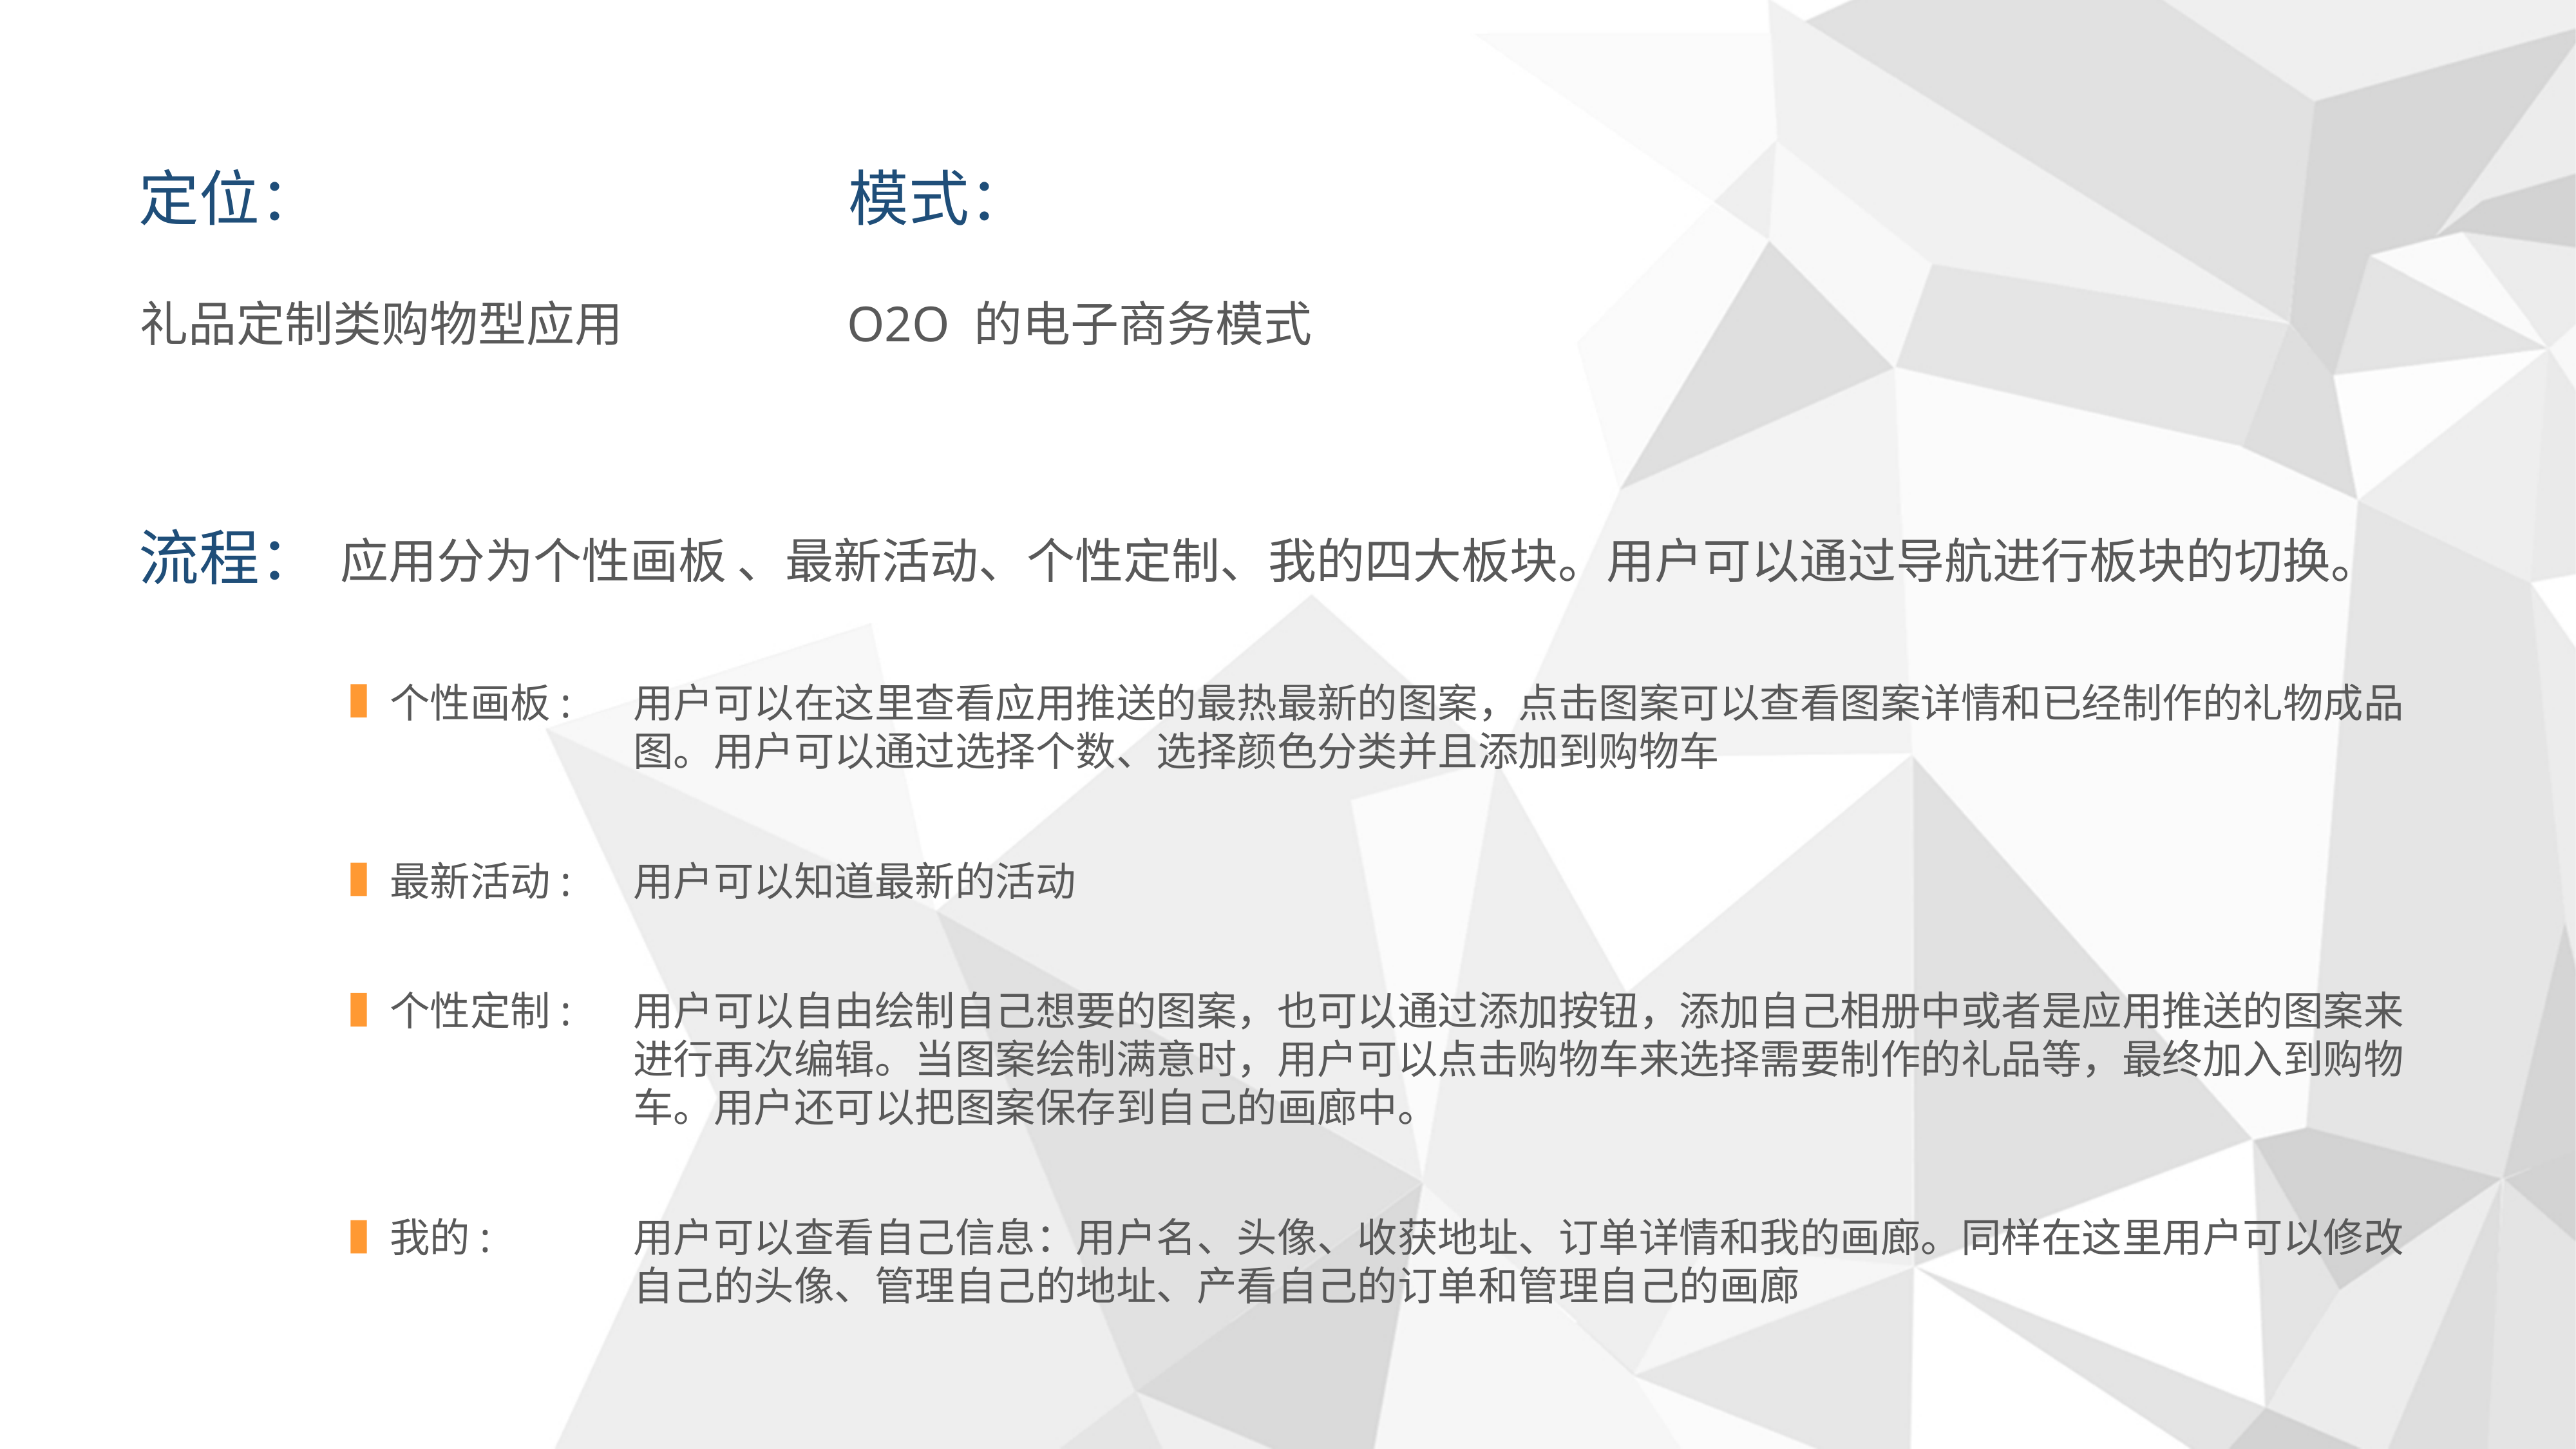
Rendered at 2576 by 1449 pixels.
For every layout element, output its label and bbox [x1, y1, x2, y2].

text_box [350, 1208, 2433, 1315]
picture [0, 0, 2576, 1449]
text_box [350, 851, 2433, 910]
text_box [128, 515, 2433, 598]
text_box [128, 155, 636, 357]
text_box [838, 155, 1322, 357]
text_box [350, 672, 2433, 781]
text_box [350, 980, 2433, 1137]
